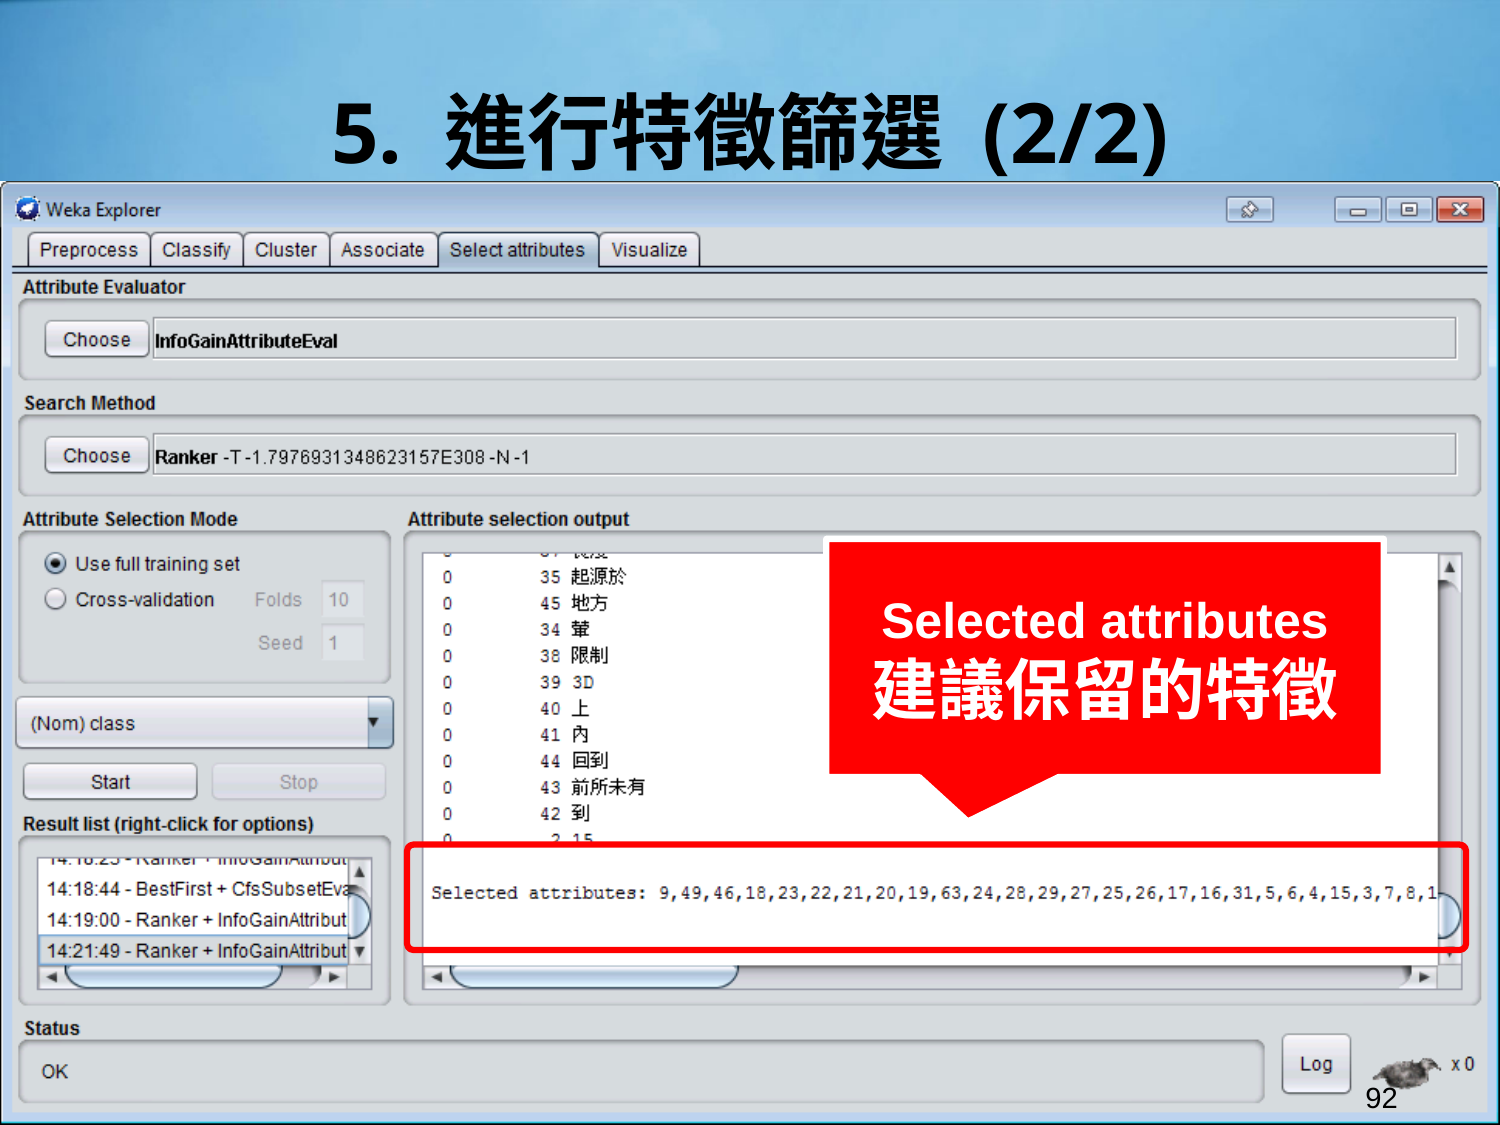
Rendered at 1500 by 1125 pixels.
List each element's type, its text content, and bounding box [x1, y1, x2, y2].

title 5. 進行特徵篩選 (2/2) [78, 27, 1422, 180]
picture [0, 0, 1500, 1125]
